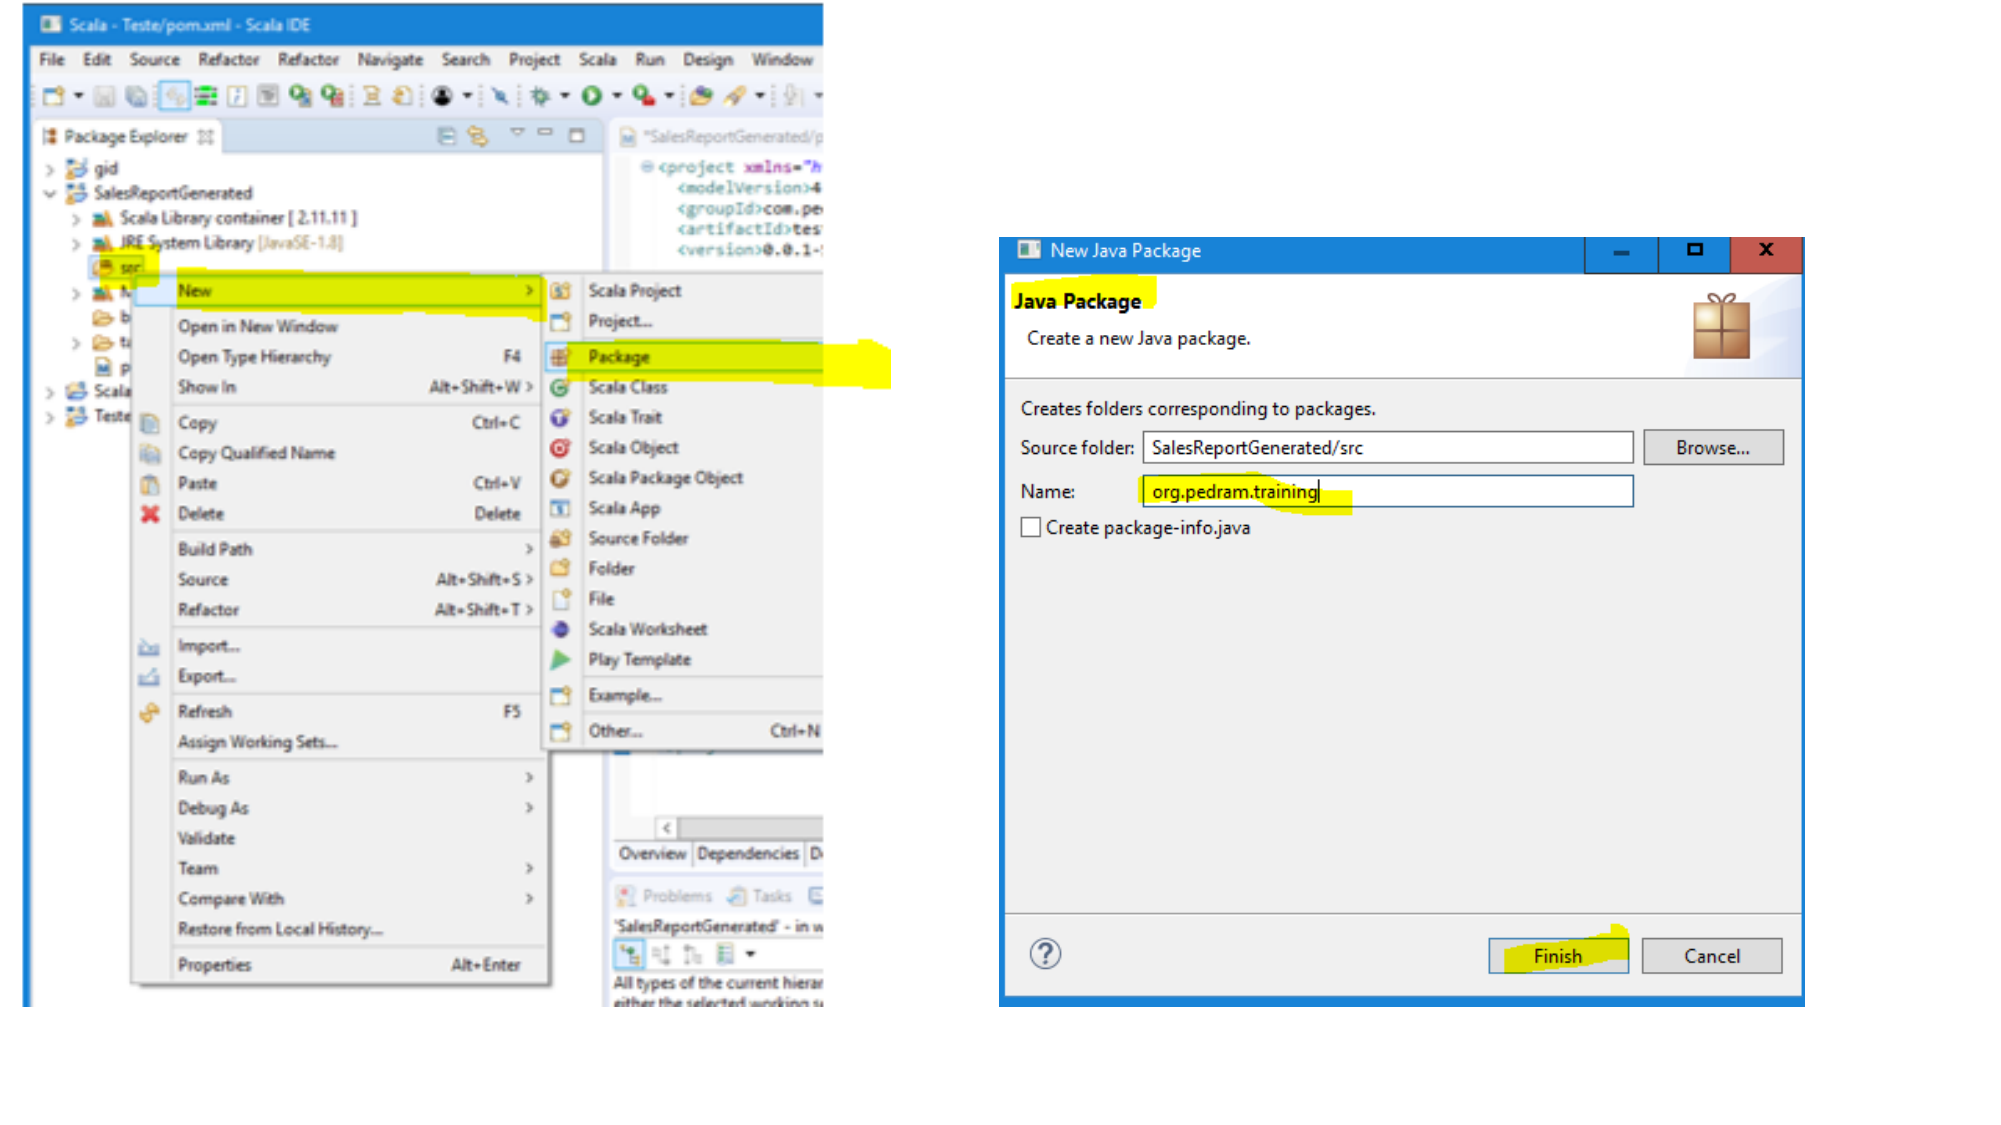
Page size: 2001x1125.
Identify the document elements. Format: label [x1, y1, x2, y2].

picture [20, 0, 891, 1007]
picture [999, 237, 1805, 1007]
